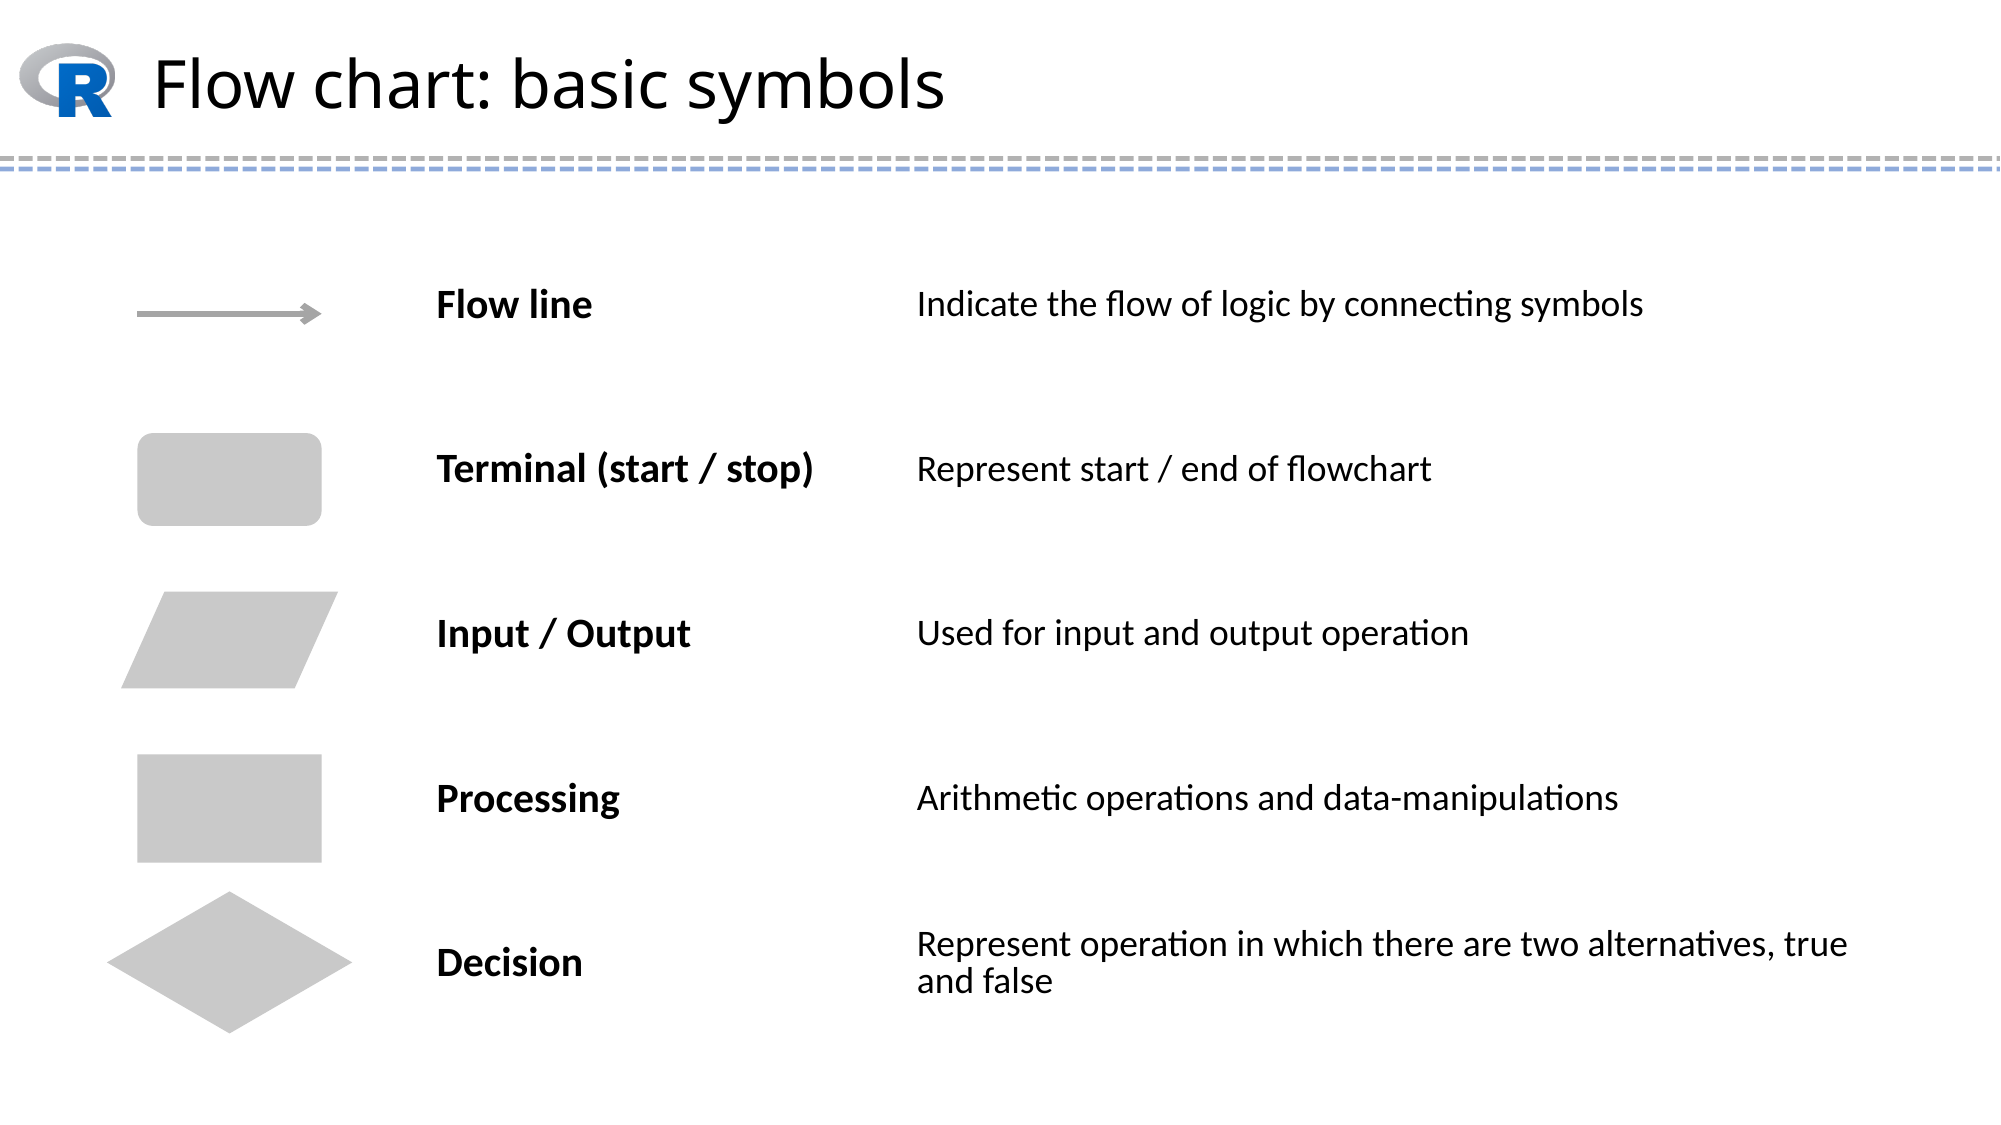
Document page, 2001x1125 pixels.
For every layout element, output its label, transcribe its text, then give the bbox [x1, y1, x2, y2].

table_cell Used for input and output operation [902, 554, 1897, 719]
table_cell Terminal (start / stop) [435, 390, 902, 554]
table_cell Decision [435, 883, 902, 1048]
table_cell Represent operation in which there are two alternatives, true and false [902, 883, 1897, 1048]
text_box [104, 890, 355, 1035]
table_cell Processing [435, 719, 902, 883]
table_header Flow line [435, 225, 902, 390]
title Flow chart: basic symbols [137, 26, 1863, 149]
table_cell Arithmetic operations and data-manipulations [902, 719, 1897, 883]
picture [19, 43, 115, 117]
text_box [136, 753, 323, 864]
text_box [119, 590, 340, 690]
table_cell Represent start / end of flowchart [902, 390, 1897, 554]
table_cell Input / Output [435, 554, 902, 719]
text_box [136, 432, 323, 527]
table_header Indicate the flow of logic by connecting symbols [902, 225, 1897, 390]
